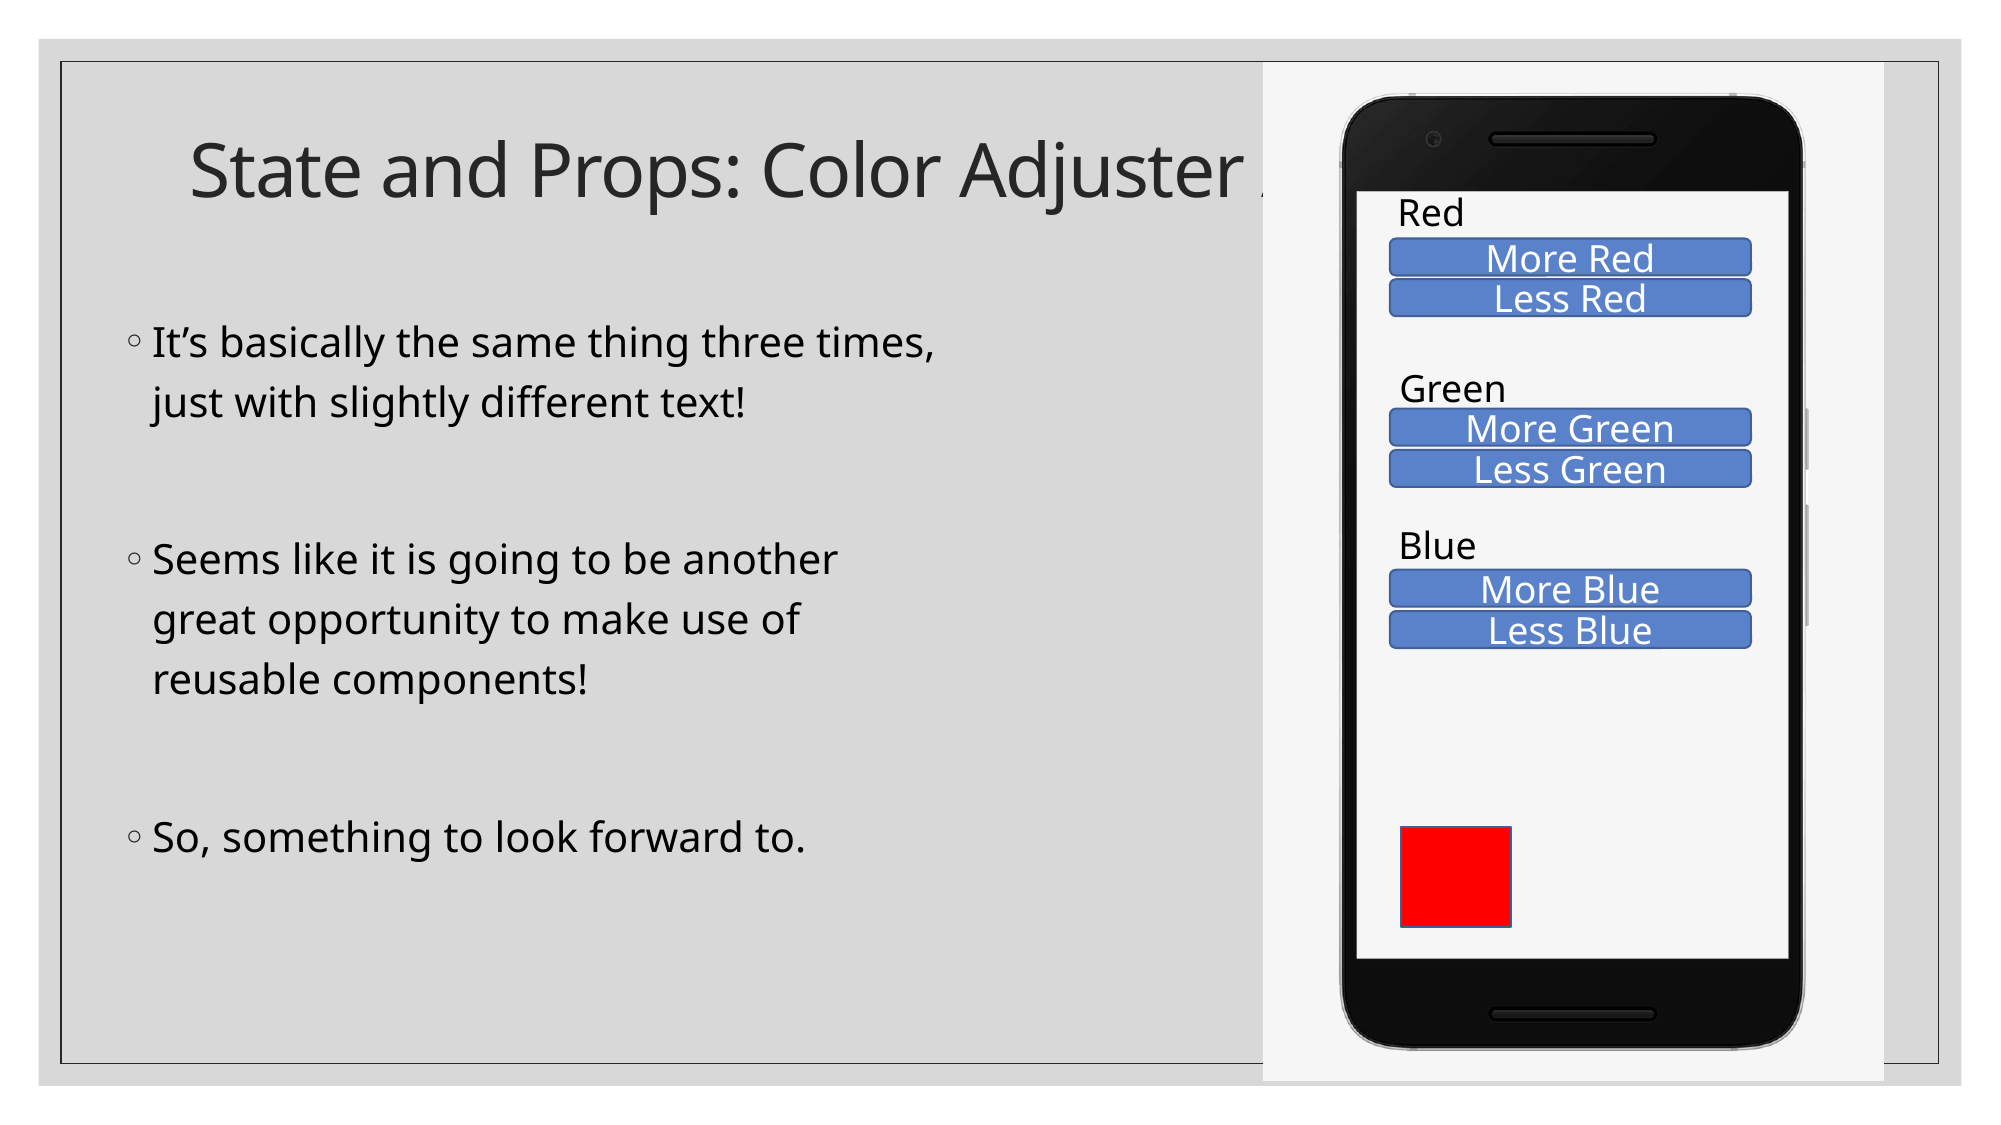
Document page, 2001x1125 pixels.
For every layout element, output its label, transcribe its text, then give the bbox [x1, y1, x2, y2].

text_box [1263, 62, 1884, 1081]
title State and Props: Color Adjuster App [174, 105, 1257, 331]
list It’s basically the same thing three times, just with slightly different text! Seems like it is going to be another great opportunity to make use of reusable components! So, something to look forward to. [107, 297, 960, 930]
